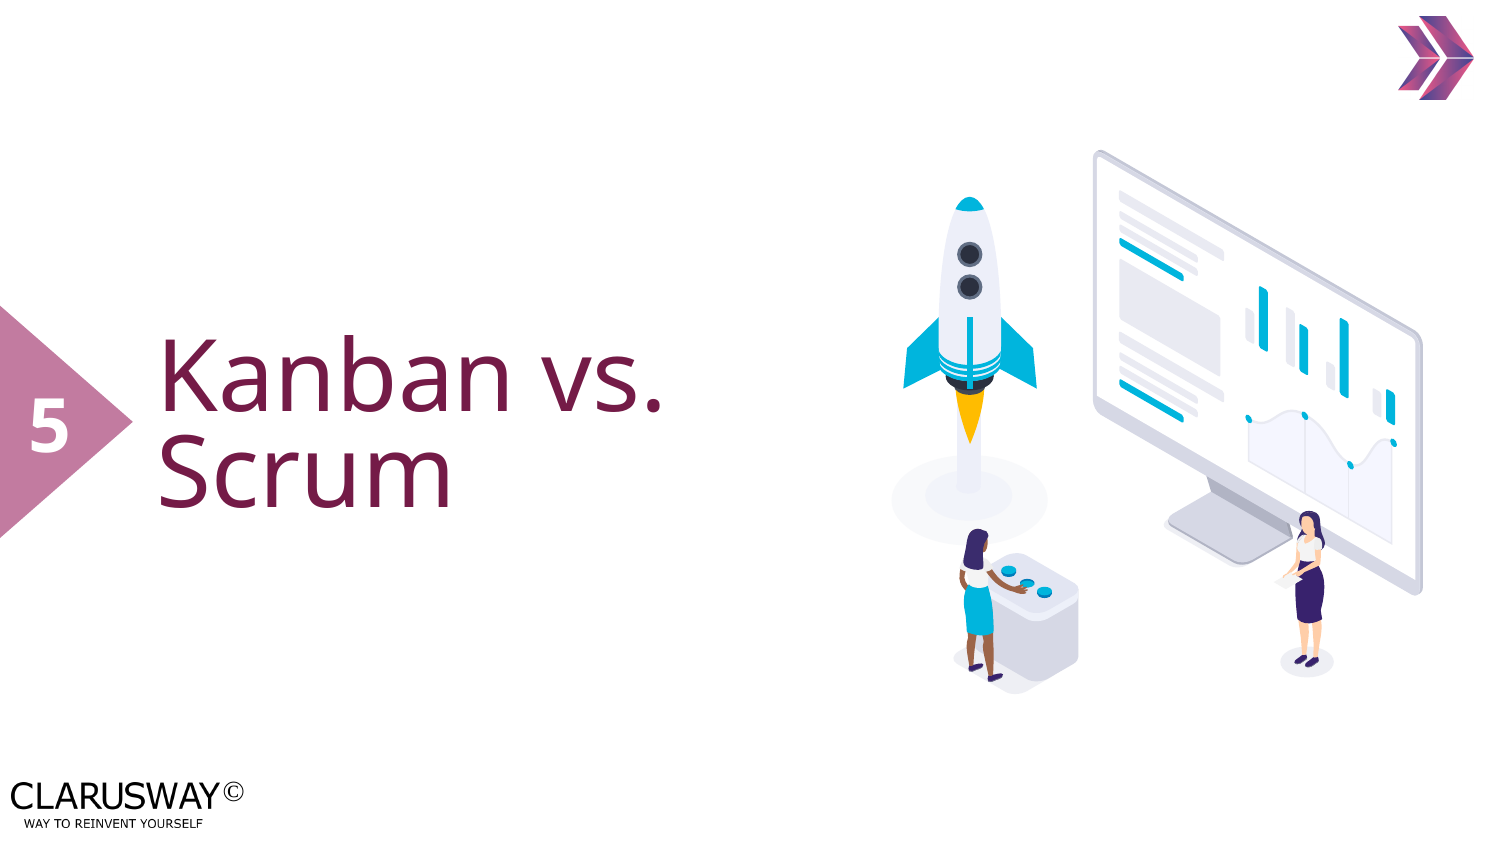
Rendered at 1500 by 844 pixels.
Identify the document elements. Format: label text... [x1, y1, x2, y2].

picture [1398, 16, 1474, 100]
title Kanban vs. Scrum [156, 316, 886, 527]
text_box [891, 149, 1424, 695]
picture [11, 782, 220, 828]
text_box 5 [0, 306, 100, 540]
